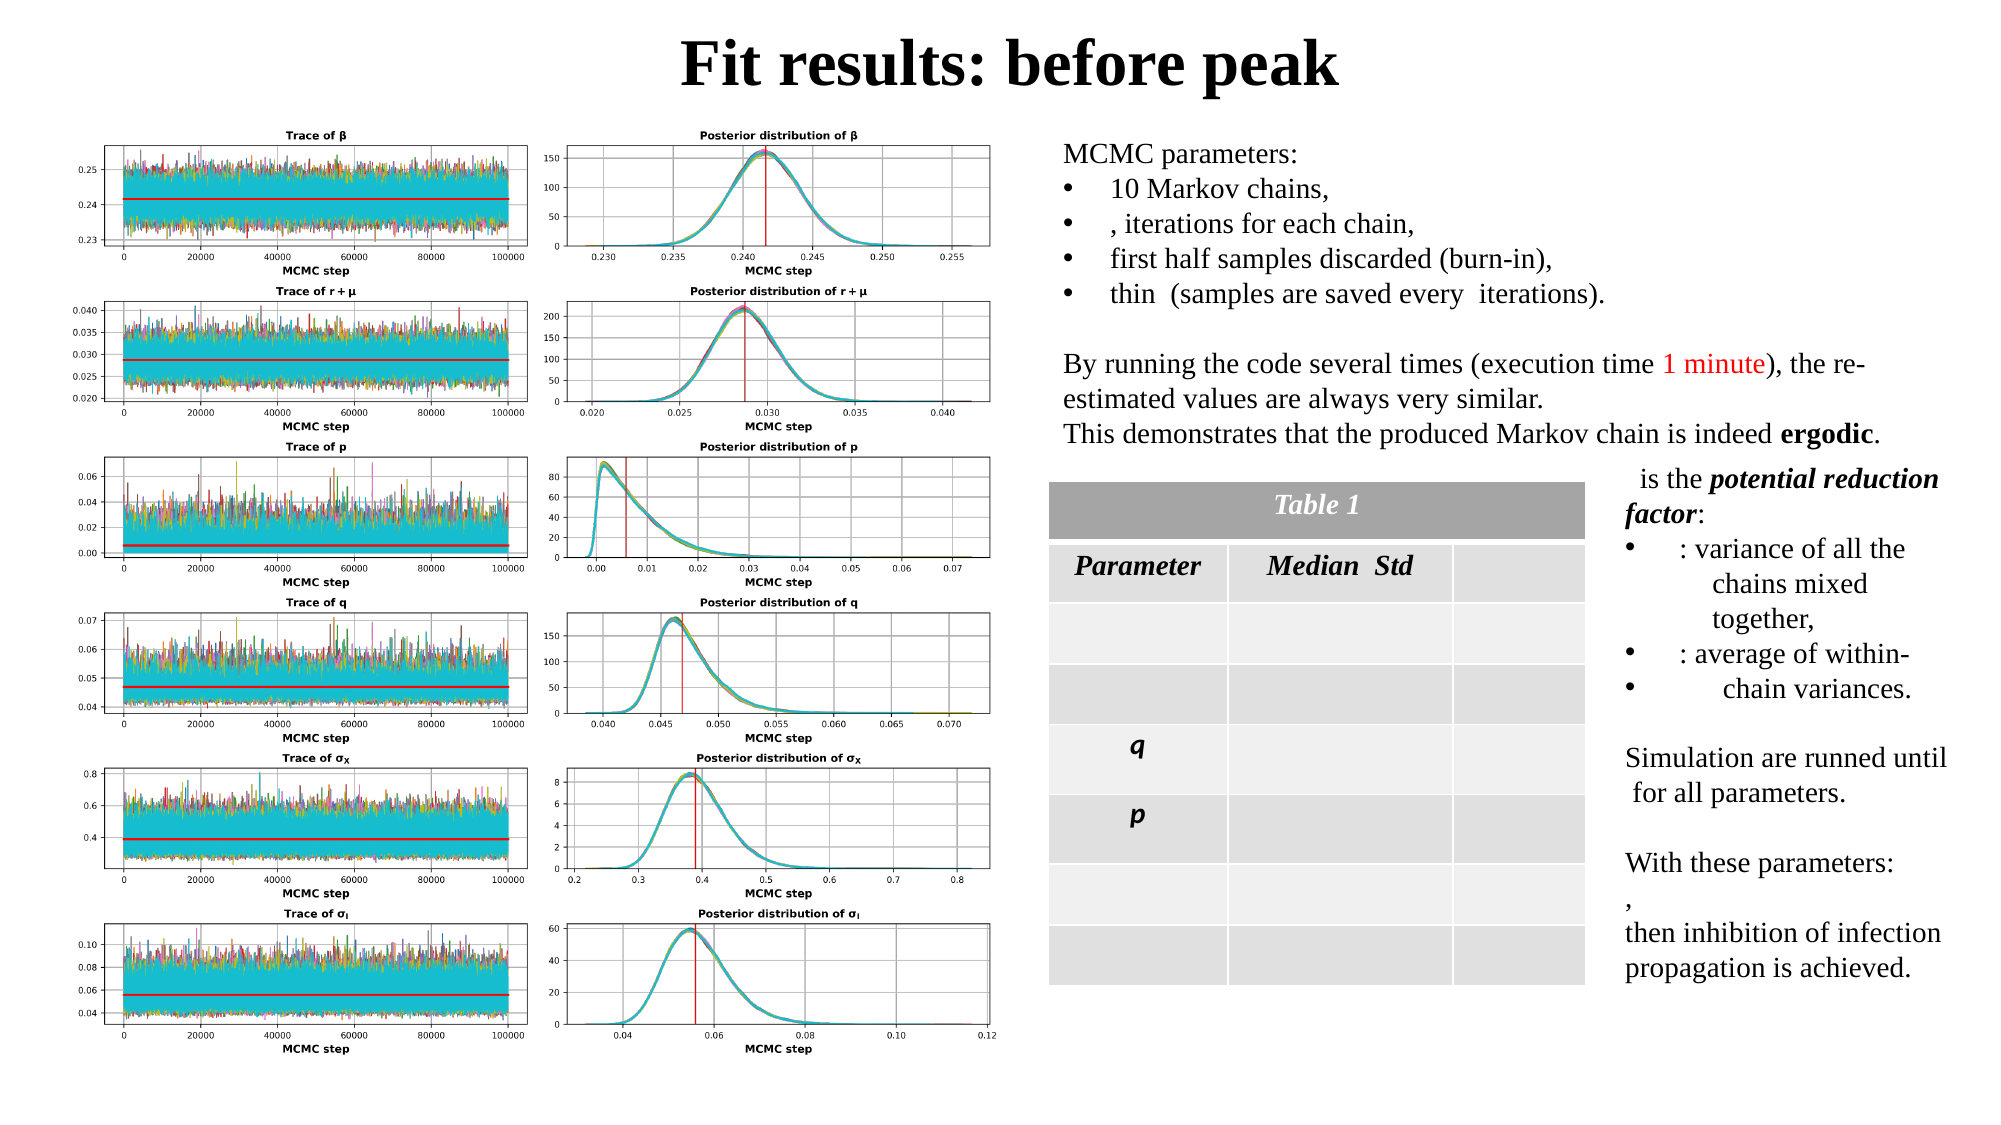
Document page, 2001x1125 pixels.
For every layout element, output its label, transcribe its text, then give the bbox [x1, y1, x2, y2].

picture [69, 127, 1000, 1058]
title Fit results: before peak [148, 0, 1874, 128]
